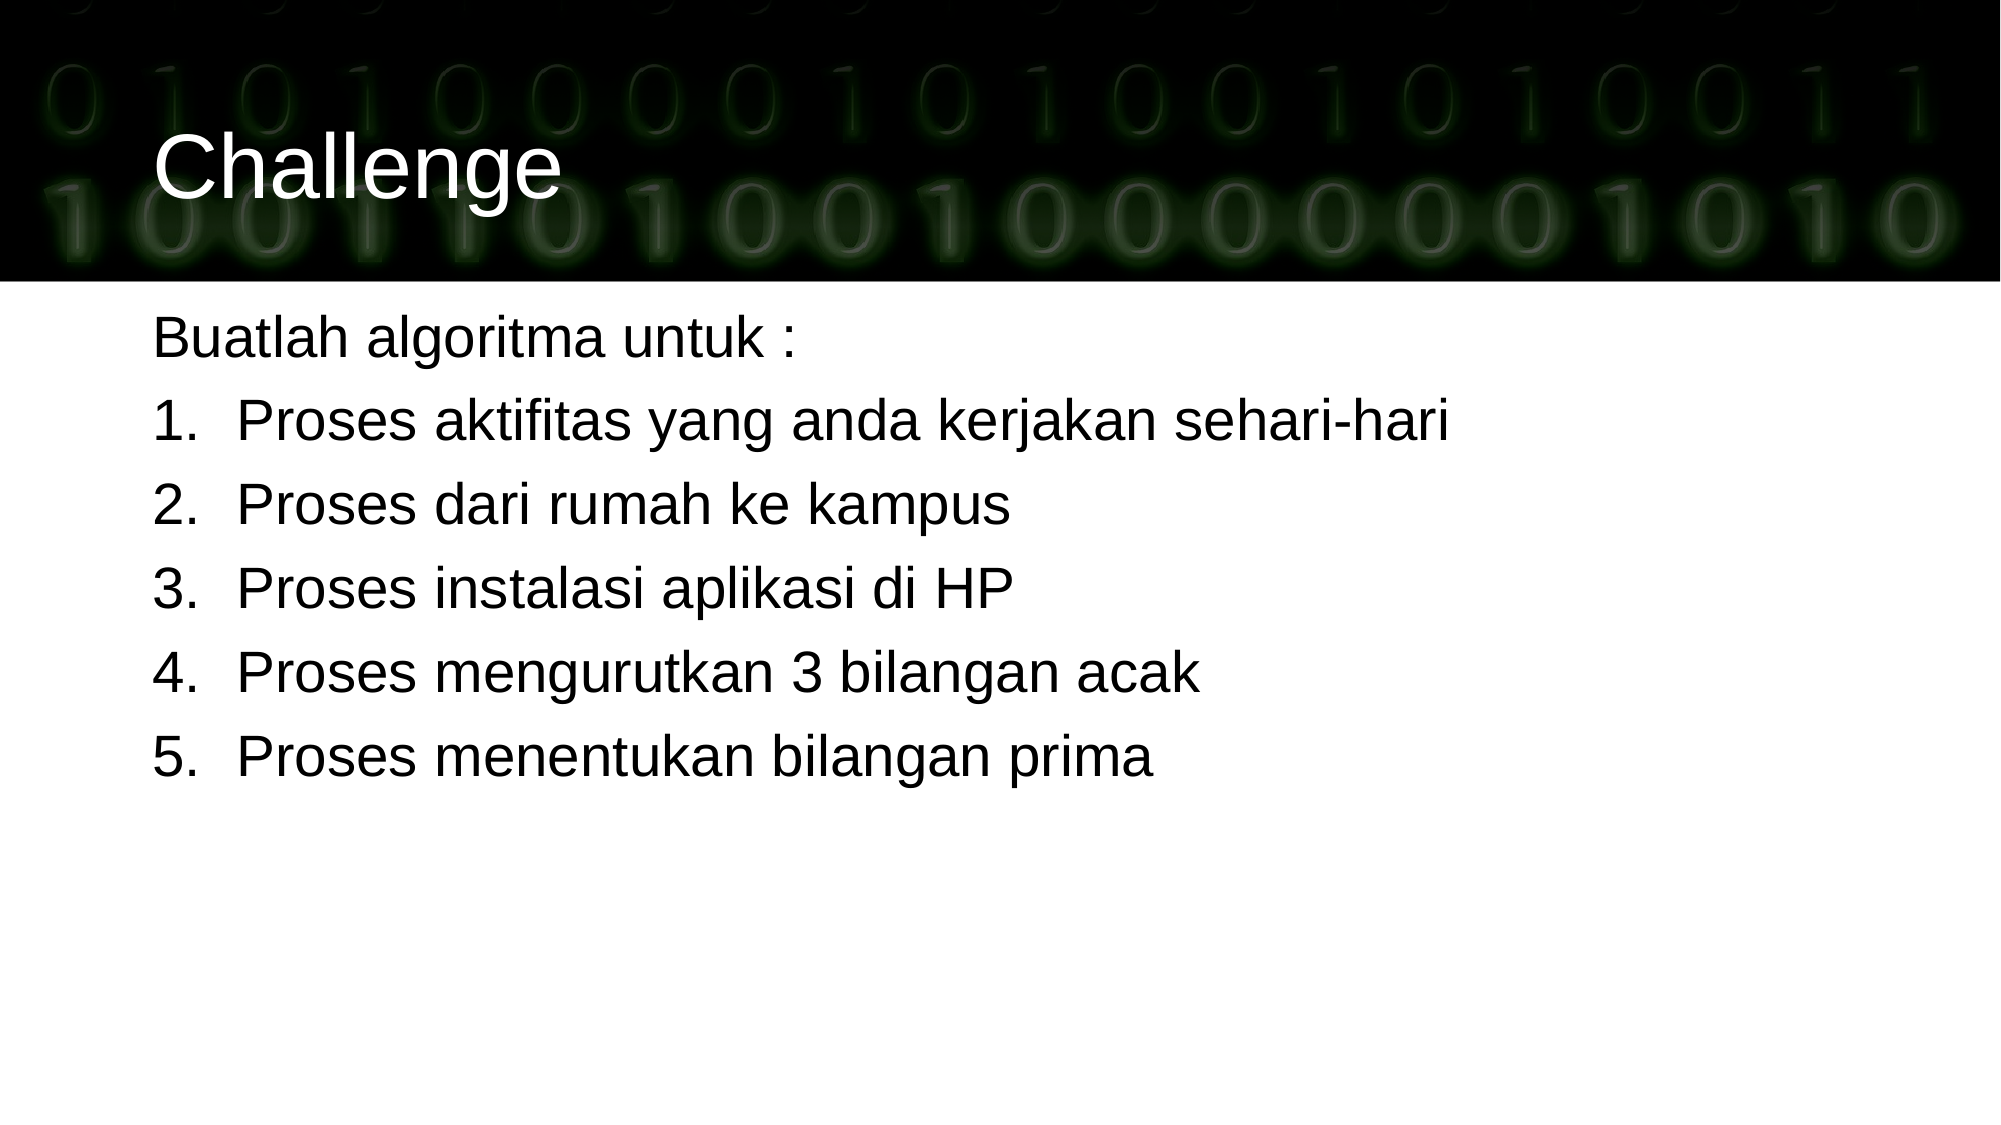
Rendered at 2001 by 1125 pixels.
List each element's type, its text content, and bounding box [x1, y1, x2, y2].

text_box Challenge [137, 59, 1863, 278]
text_box Buatlah algoritma untuk : Proses aktifitas yang anda kerjakan sehari-hari Proses dari rumah ke kampus Proses instalasi aplikasi di HP Proses mengurutkan 3 bilangan acak Proses menentukan bilangan prima [137, 299, 1863, 1014]
picture [0, 0, 2001, 1125]
